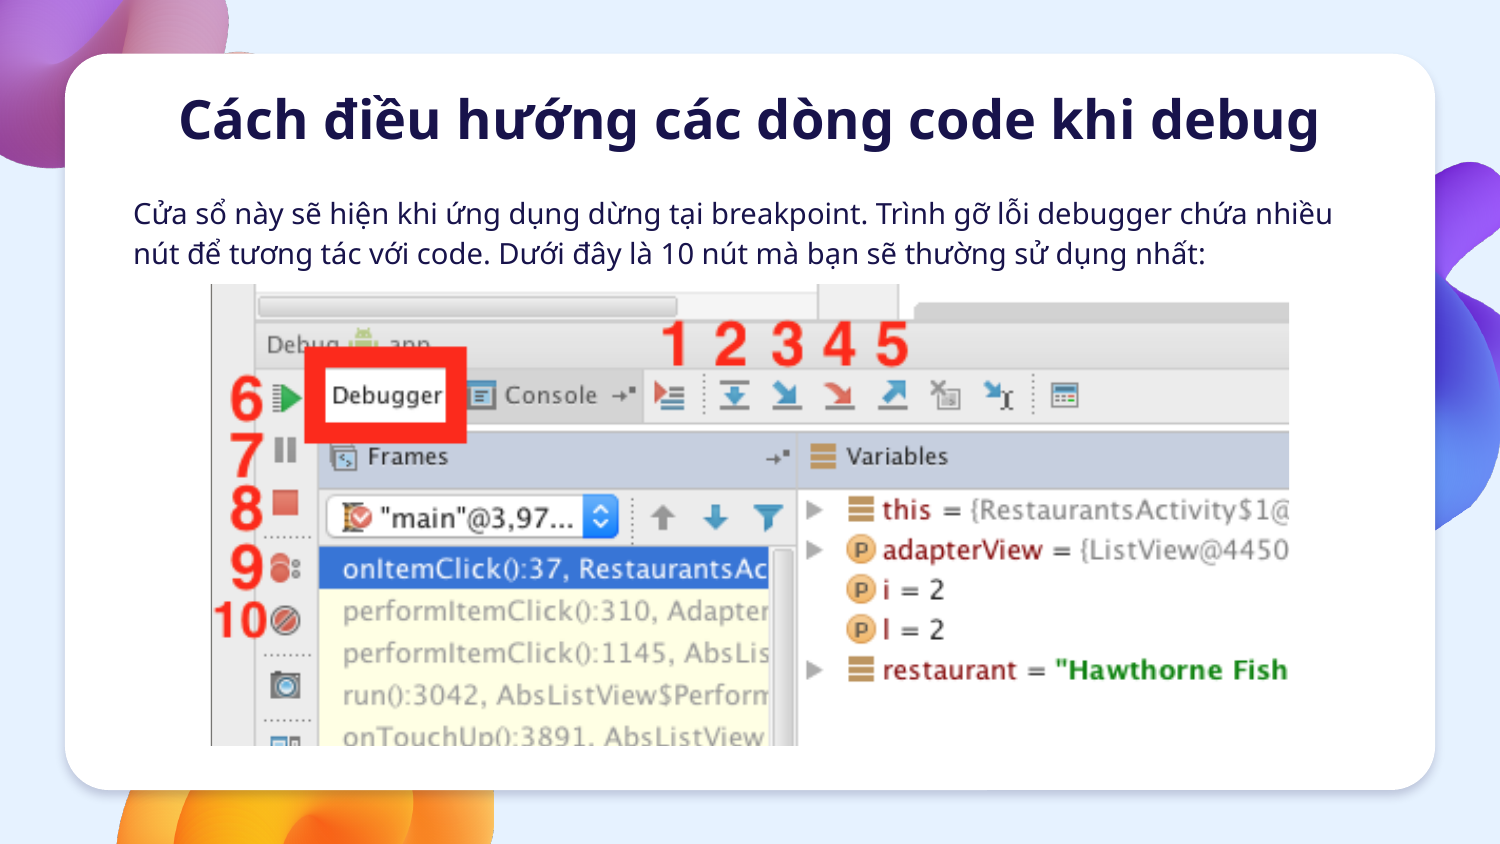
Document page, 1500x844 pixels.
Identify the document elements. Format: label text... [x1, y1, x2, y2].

picture [210, 283, 1290, 746]
picture [1436, 96, 1500, 529]
text_box Cửa sổ này sẽ hiện khi ứng dụng dừng tại breakpoint. Trình gỡ lỗi debugger chứa nhiều nút để tương tác với code. Dưới đây là 10 nút mà bạn sẽ thường sử dụng nhất: [118, 174, 1382, 278]
picture [116, 791, 494, 844]
text_box Cách điều hướng các dòng code khi debug [67, 70, 1433, 164]
picture [0, 0, 346, 280]
